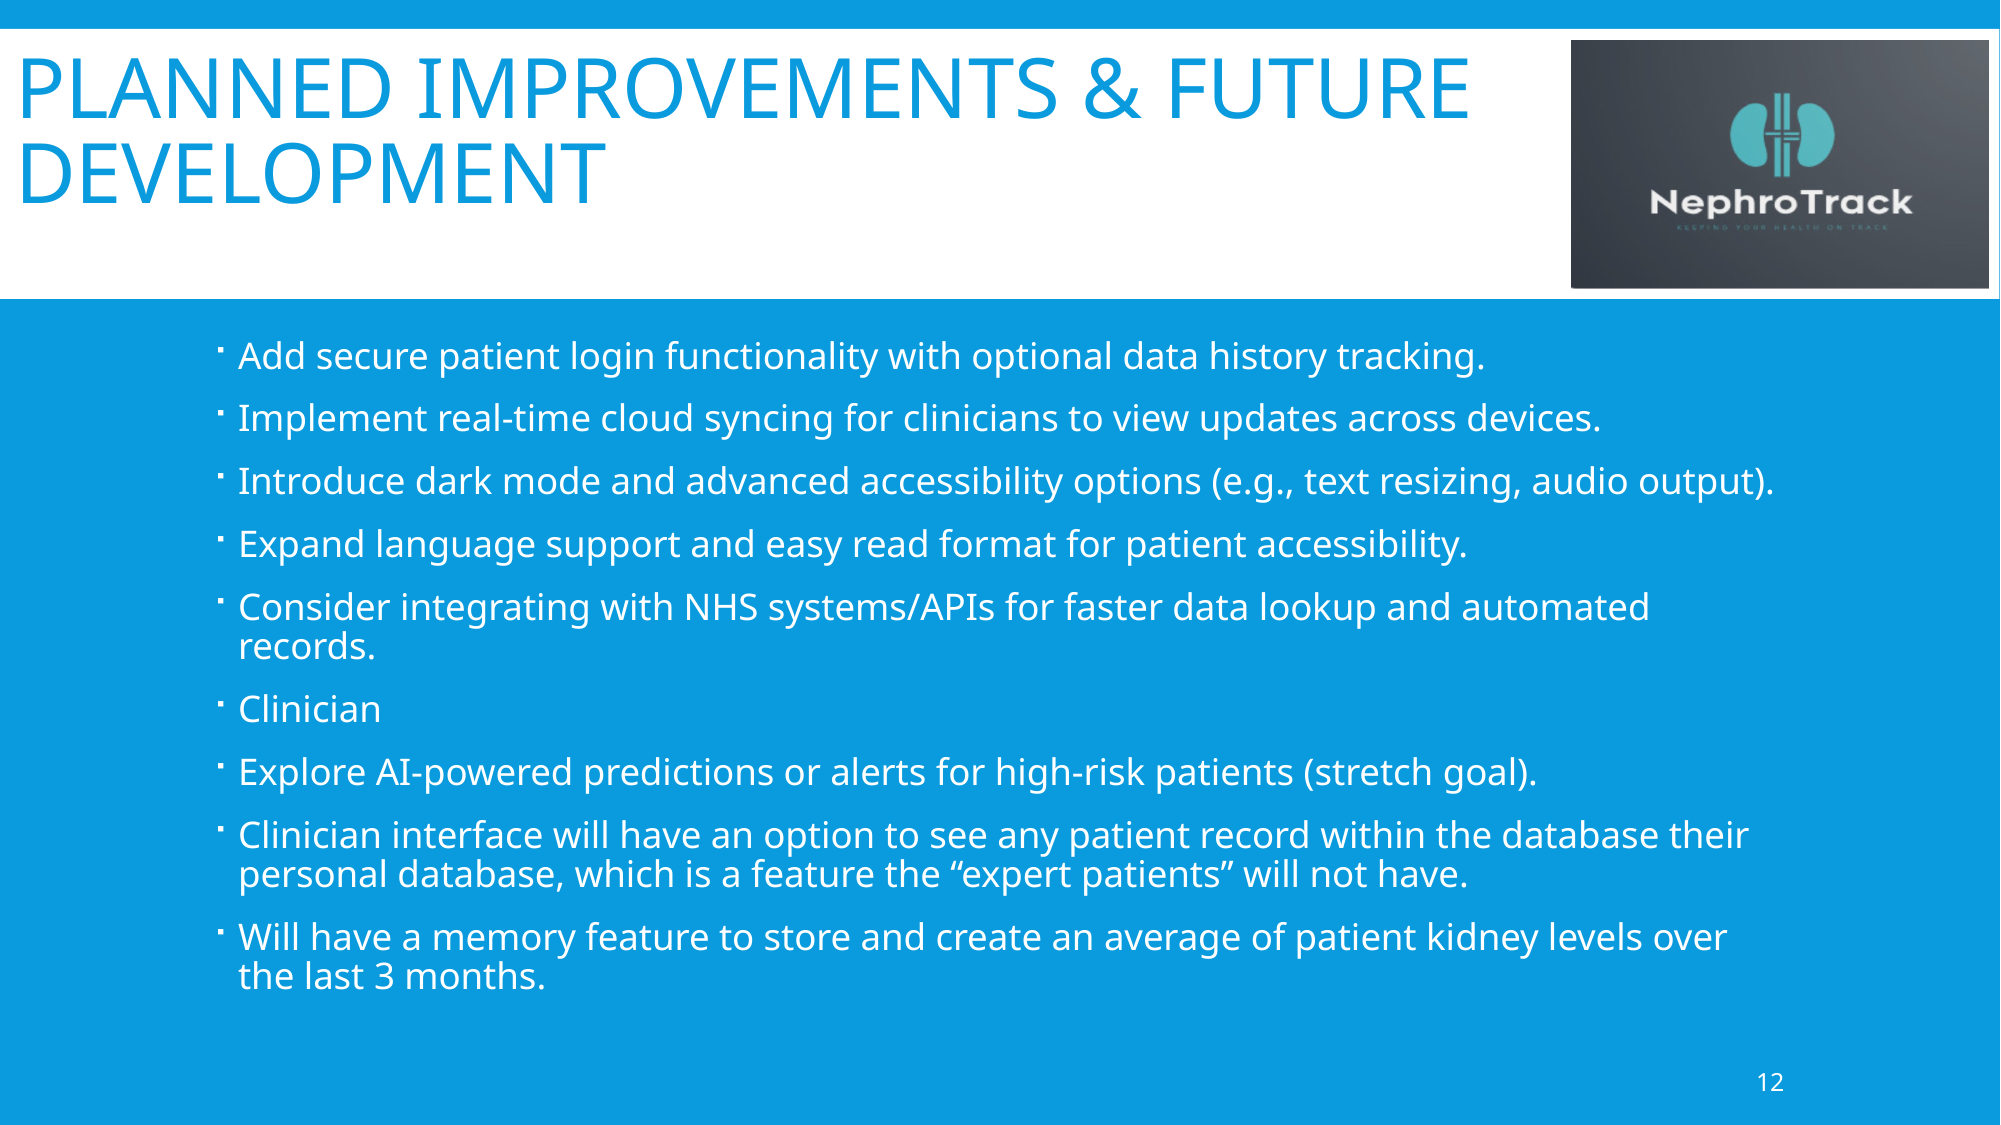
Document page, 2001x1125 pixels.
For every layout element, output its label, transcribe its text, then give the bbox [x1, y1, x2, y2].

picture [1571, 40, 1989, 289]
slide_number 12 [1748, 1053, 1904, 1114]
list Add secure patient login functionality with optional data history tracking. Implement real-time cloud syncing for clinicians to view updates across devices. Introduce dark mode and advanced accessibility options (e.g., text resizing, audio output). Expand language support and easy read format for patient accessibility. Consider integrating with NHS systems/APIs for faster data lookup and automated records. Clinician Explore AI-powered predictions or alerts for high-risk patients (stretch goal). Clinician interface will have an option to see any patient record within the database their personal database, which is a feature the “expert patients” will not have. Will have a memory feature to store and create an average of patient kidney levels over the last 3 months. [197, 329, 1803, 1020]
title Planned Improvements & Future Development [0, 26, 1840, 245]
